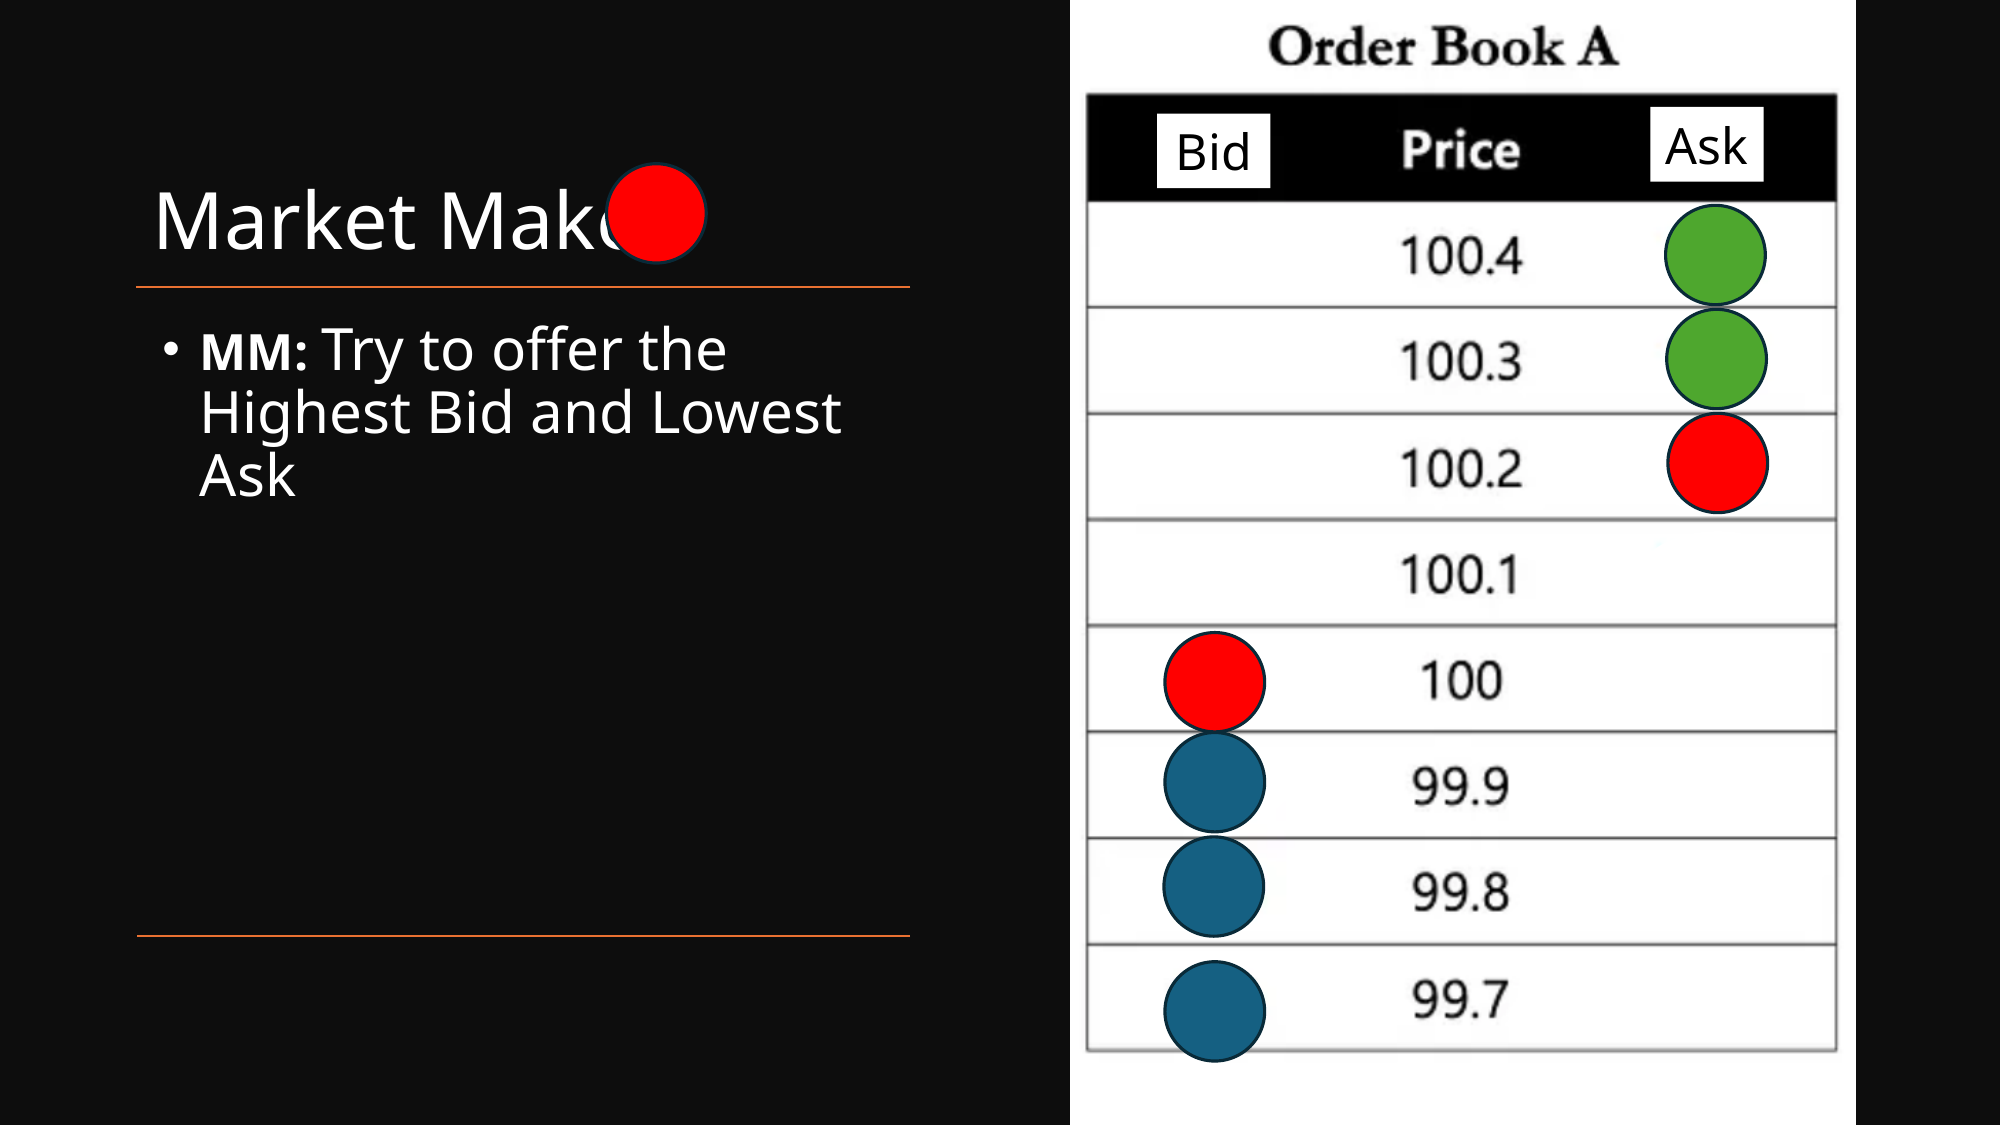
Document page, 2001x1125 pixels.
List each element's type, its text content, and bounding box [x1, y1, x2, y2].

text_box [604, 162, 708, 265]
title Market Maker [137, 73, 910, 275]
list MM: Try to offer the Highest Bid and Lowest Ask [147, 313, 900, 912]
text_box [1856, 0, 2000, 1125]
picture [1069, 0, 1856, 1125]
text_box [0, 0, 1069, 1125]
